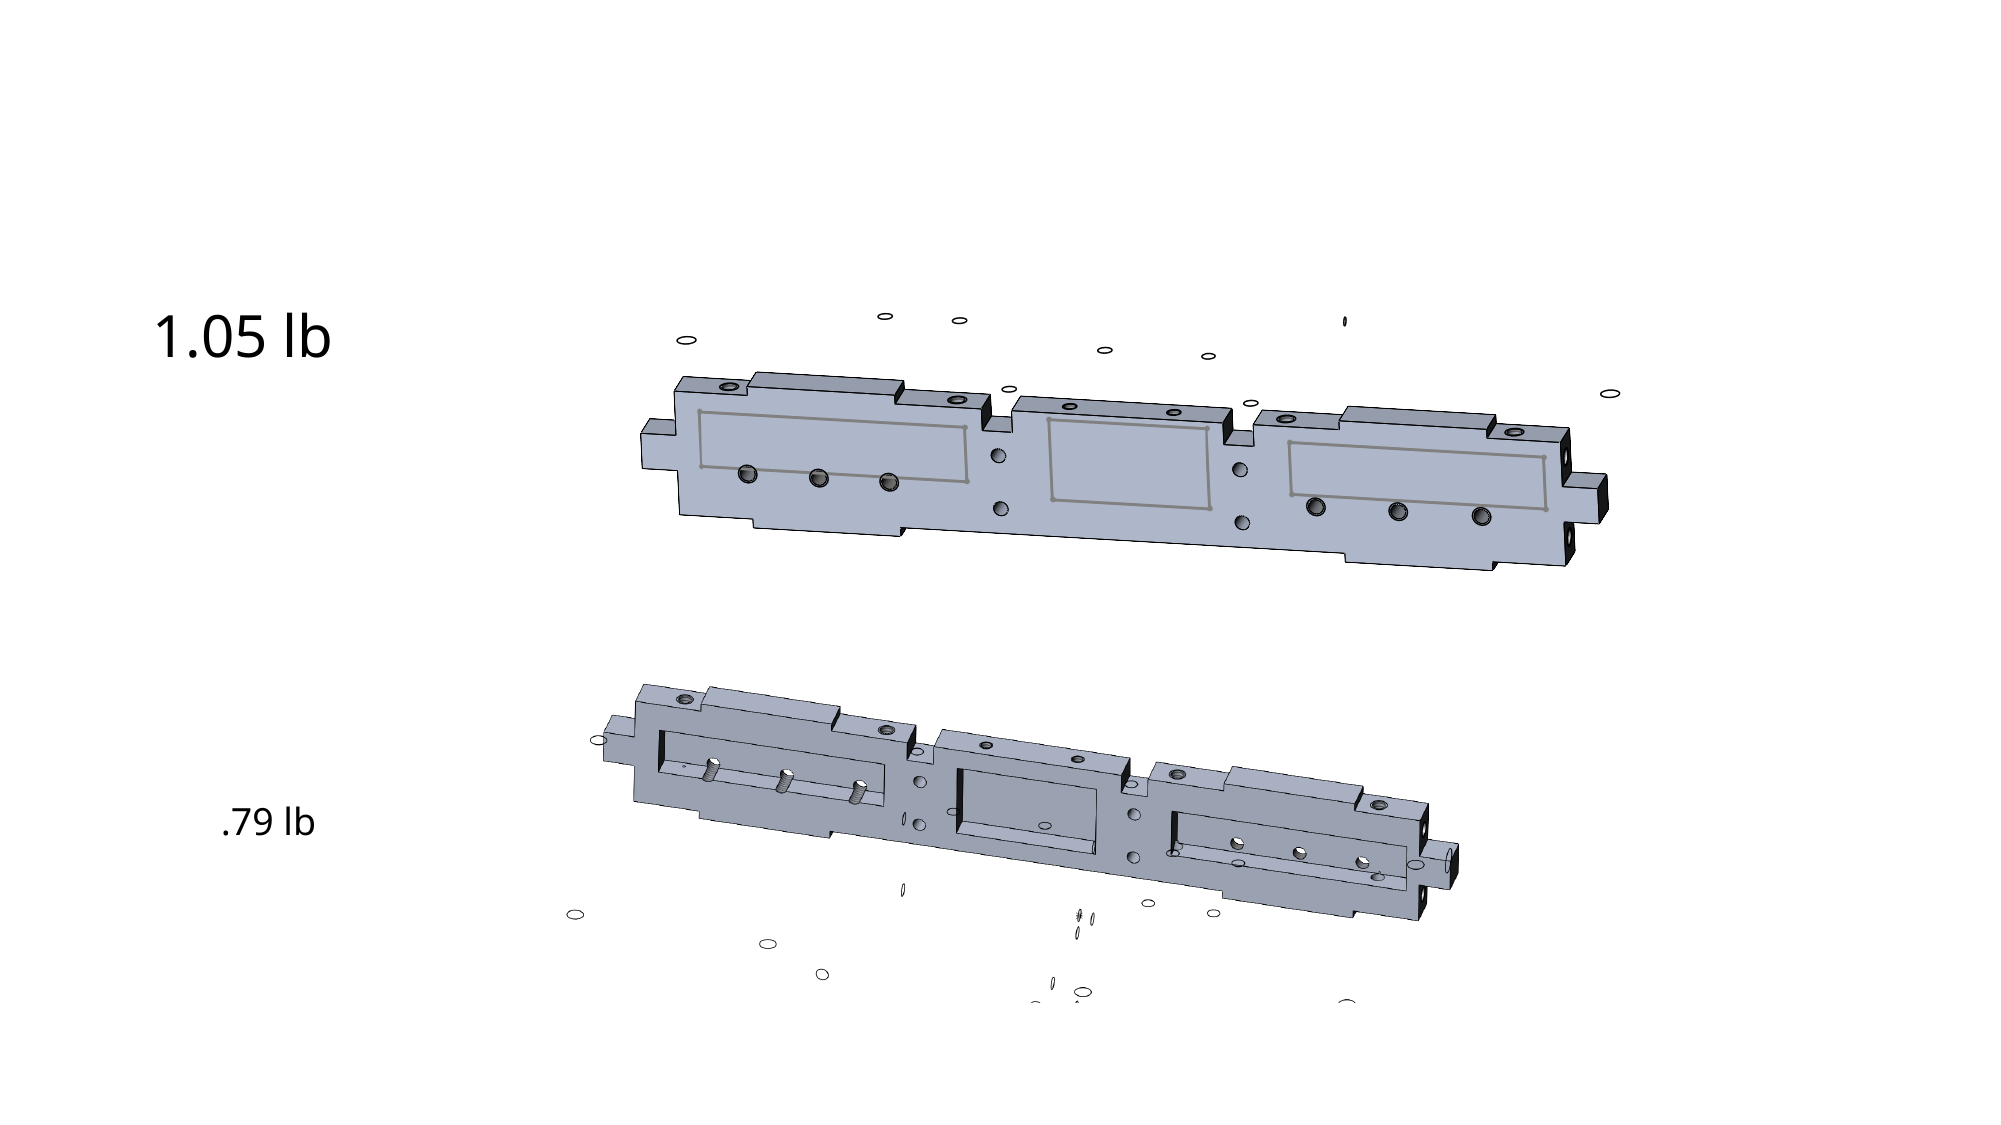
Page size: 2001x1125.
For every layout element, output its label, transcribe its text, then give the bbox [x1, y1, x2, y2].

text_box .79 lb [206, 790, 563, 851]
list 1.05 lb [137, 299, 579, 408]
picture [532, 302, 1711, 1004]
